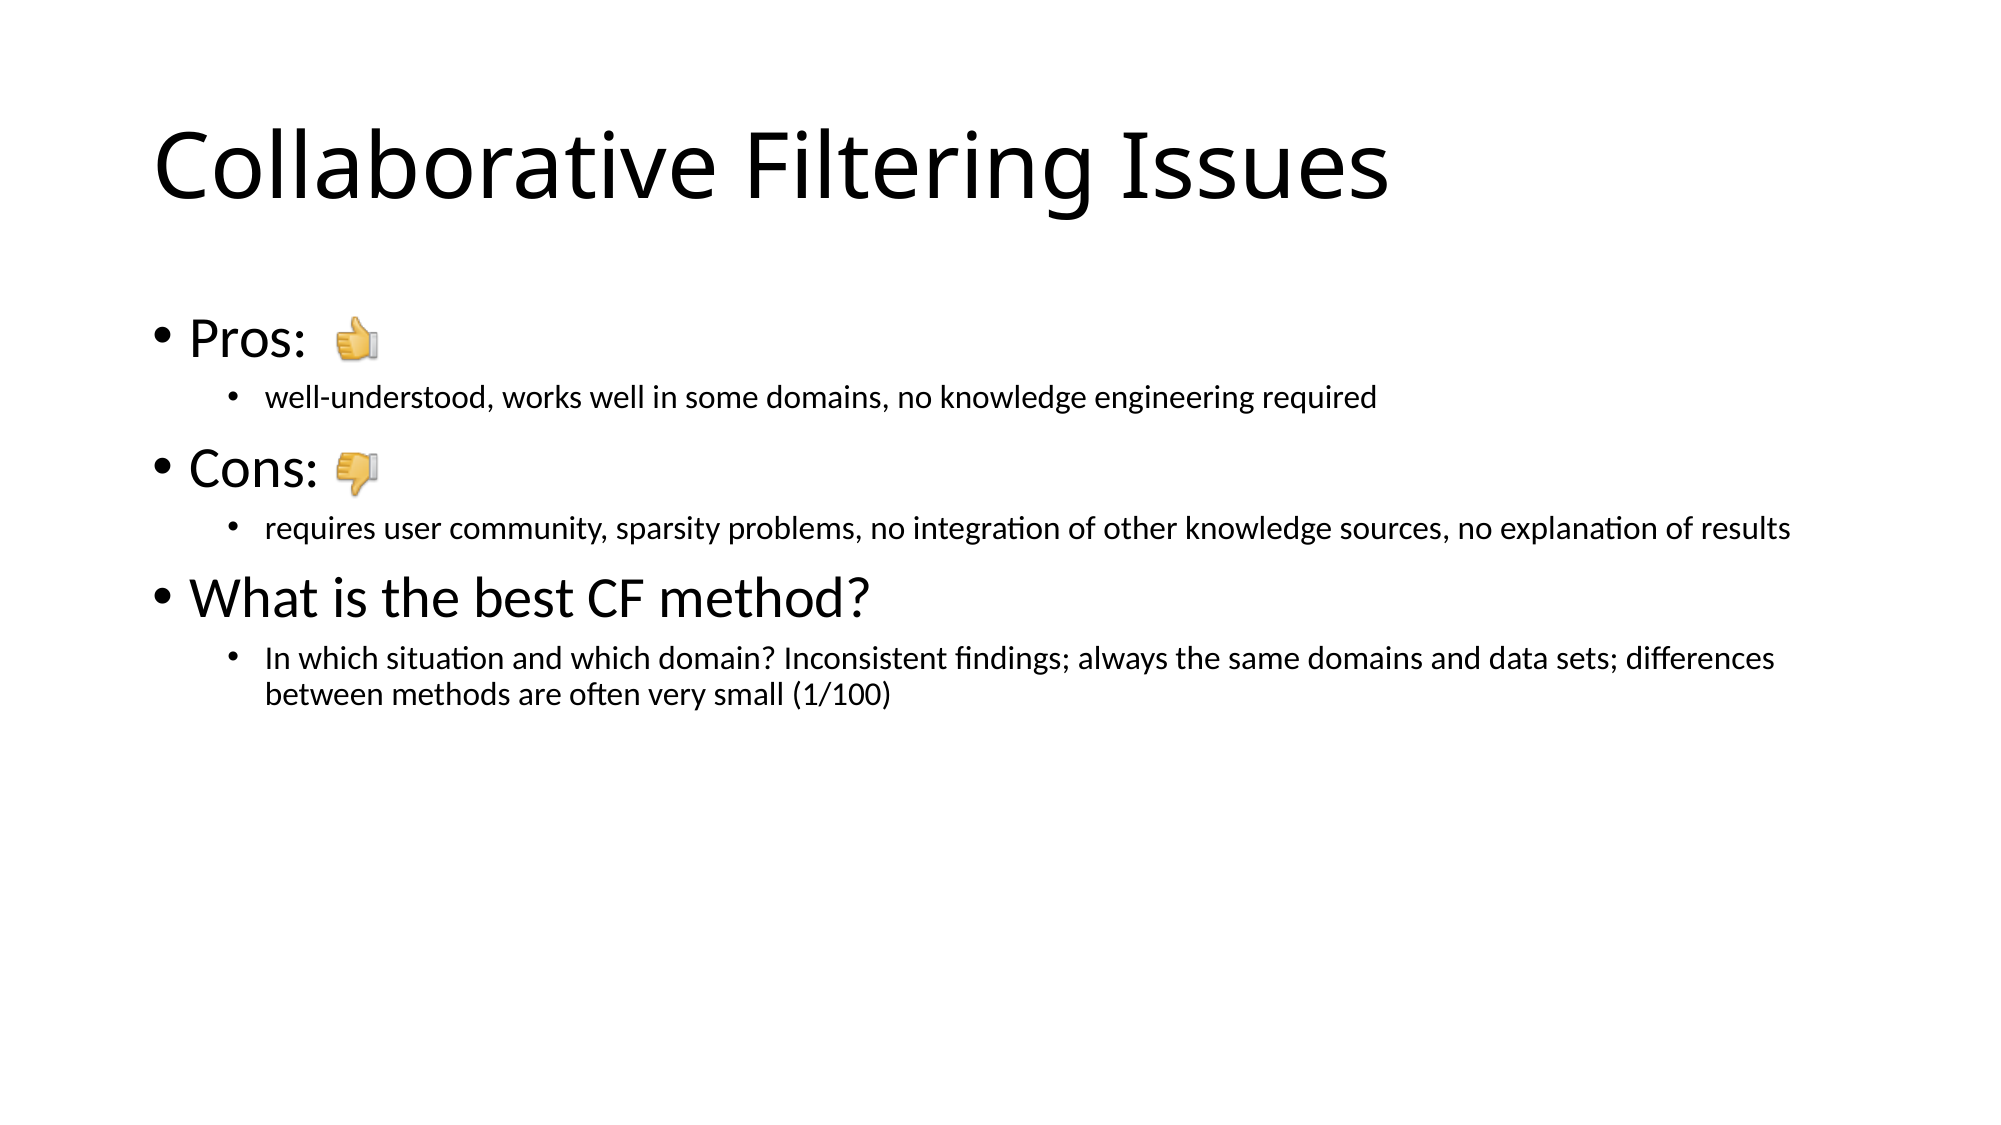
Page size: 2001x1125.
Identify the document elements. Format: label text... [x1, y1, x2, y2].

title Collaborative Filtering Issues [137, 59, 1863, 278]
picture [331, 315, 382, 366]
list Pros: well-understood, works well in some domains, no knowledge engineering required Cons: requires user community, sparsity problems, no integration of other knowledge sources, no explanation of results What is the best CF method? In which situation and which domain? Inconsistent findings; always the same domains and data sets; differences between methods are often very small (1/100) [137, 299, 1863, 1014]
picture [331, 451, 382, 502]
